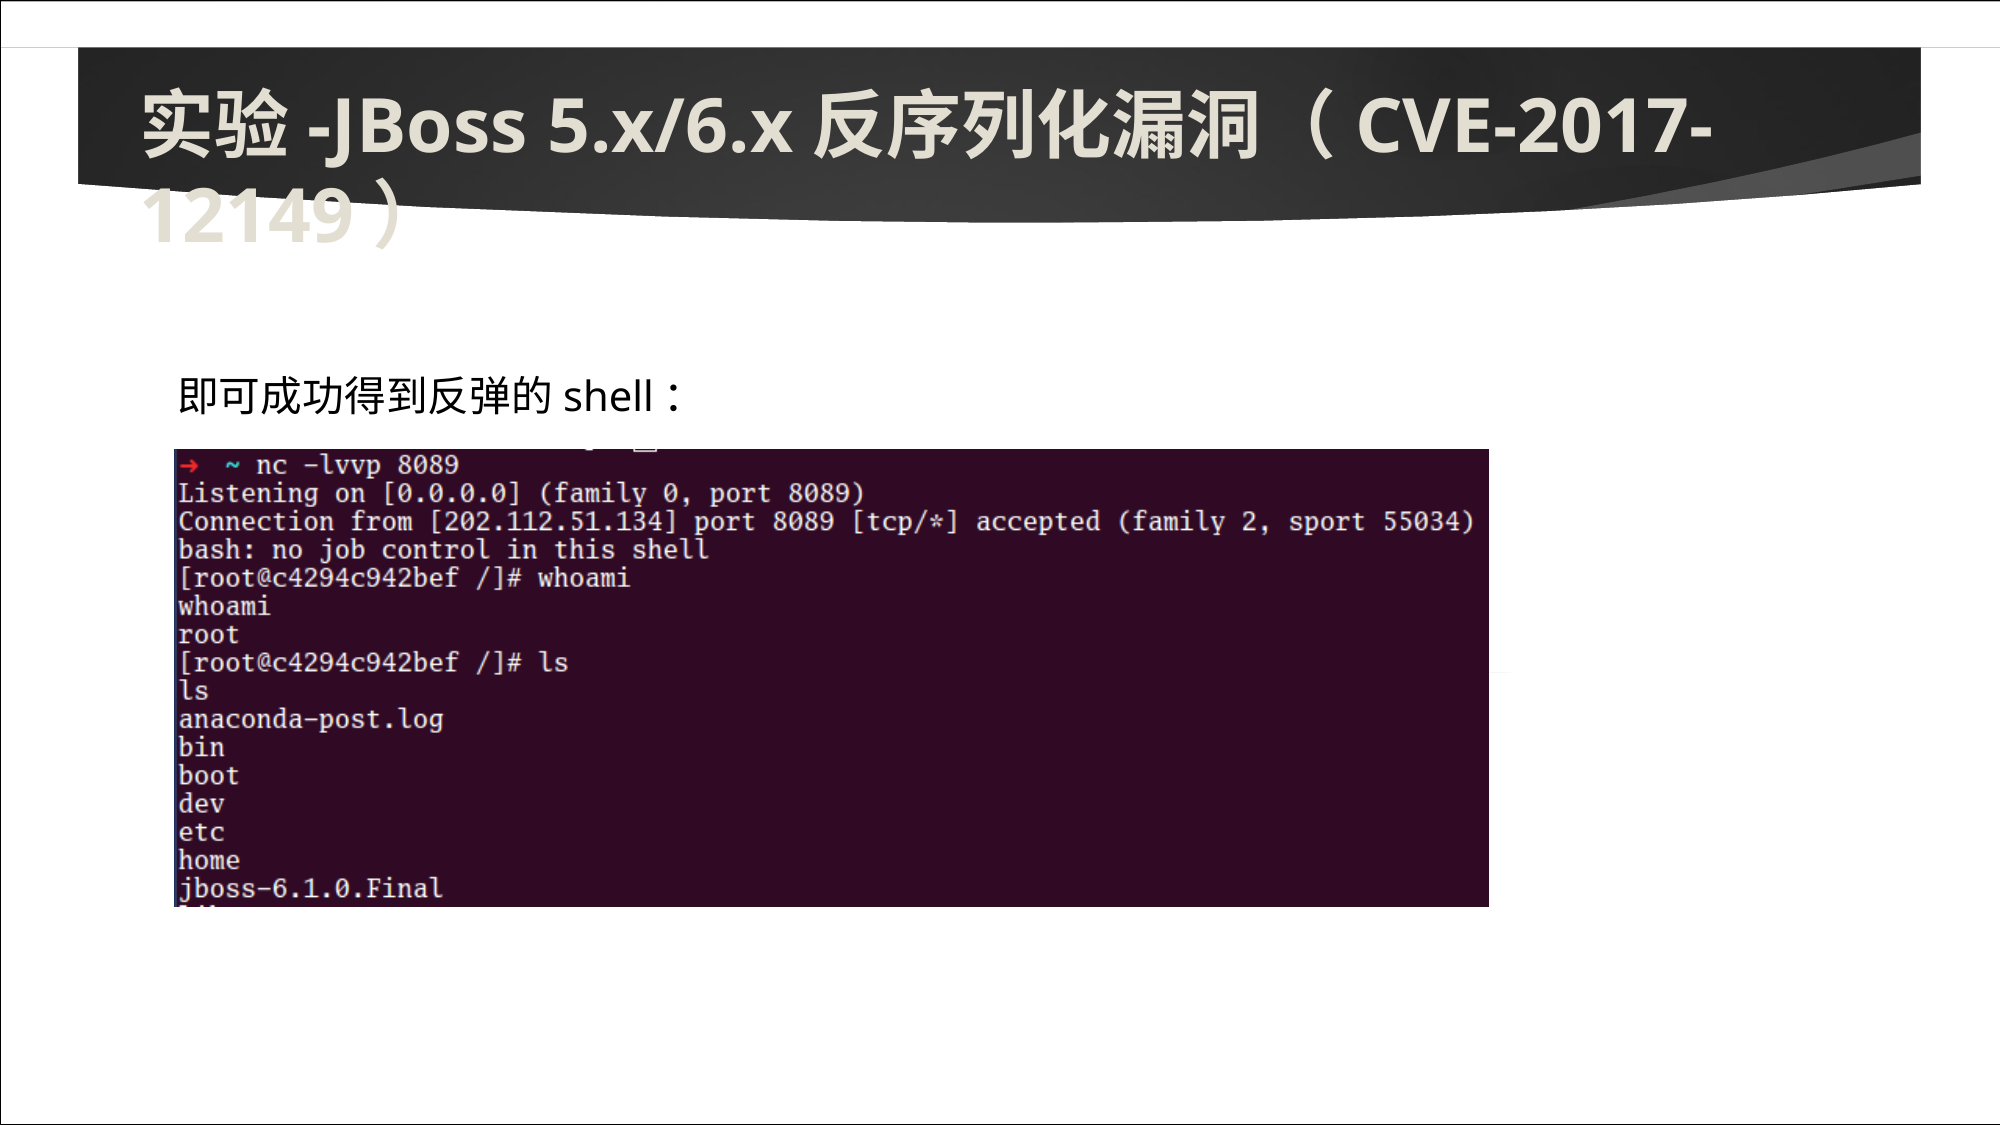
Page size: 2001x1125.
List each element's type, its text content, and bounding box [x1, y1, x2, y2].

text_box [0, 0, 2000, 1125]
picture [174, 449, 1490, 907]
text_box 即可成功得到反弹的shell： [162, 362, 1867, 428]
